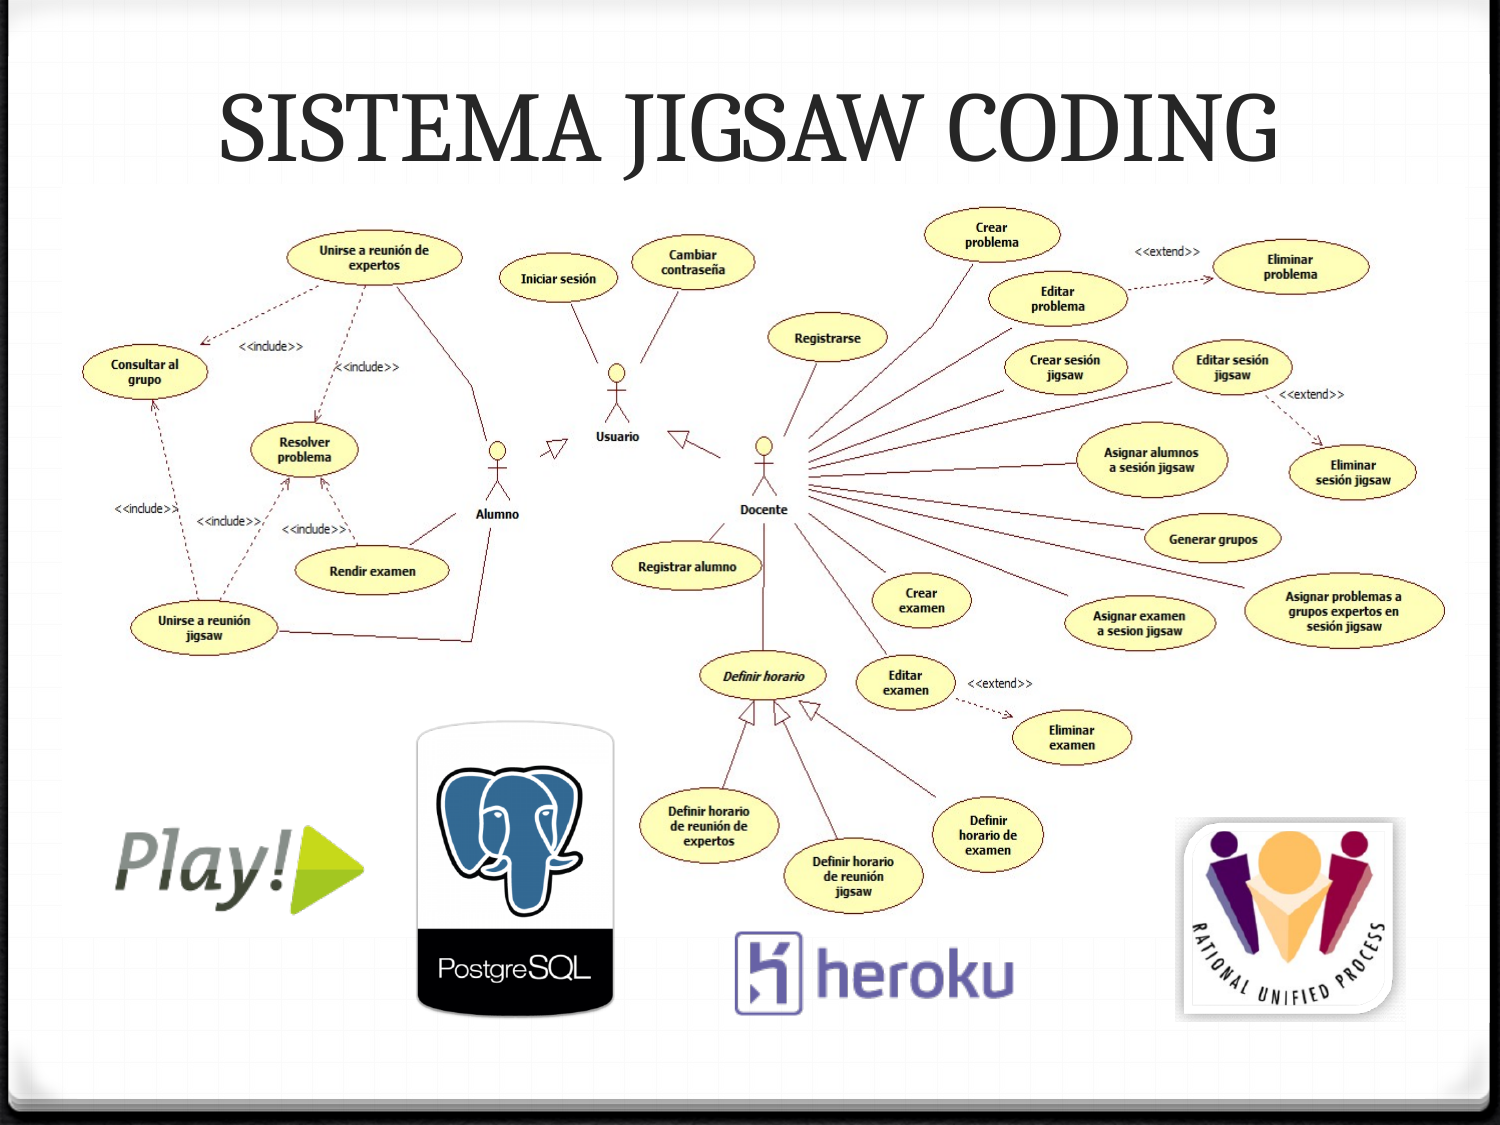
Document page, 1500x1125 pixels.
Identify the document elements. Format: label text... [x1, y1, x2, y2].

title SISTEMA JIGSAW CODING [90, 42, 1410, 180]
picture [0, 0, 1500, 1125]
